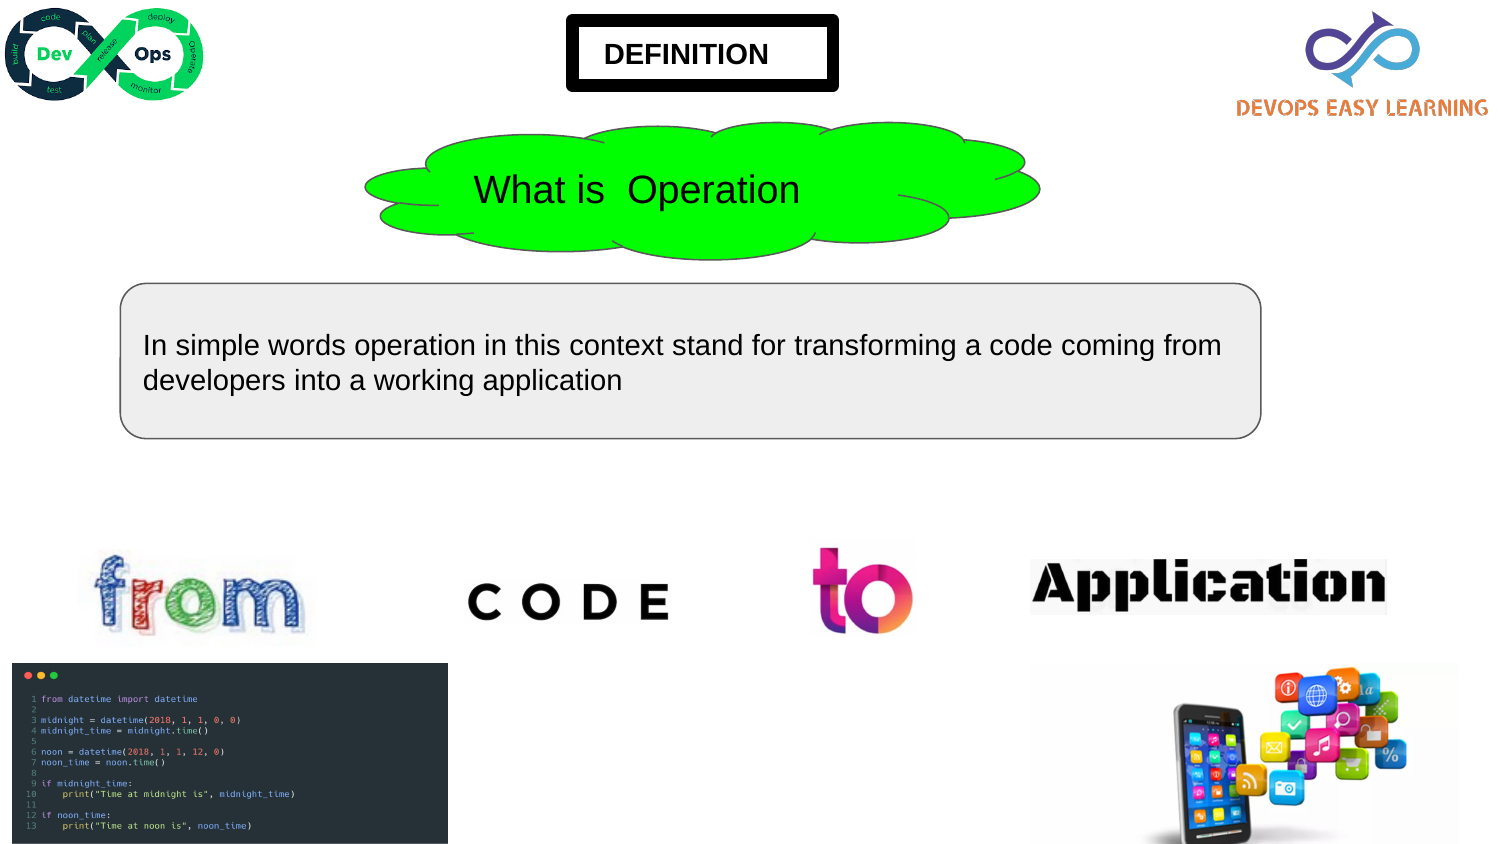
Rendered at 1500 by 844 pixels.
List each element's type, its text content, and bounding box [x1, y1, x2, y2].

picture [1030, 559, 1387, 615]
text_box In simple words operation in this context stand for transforming a code coming from developers into a working application [120, 283, 1261, 439]
picture [76, 548, 325, 647]
text_box [52, 283, 140, 350]
picture [462, 580, 672, 626]
text_box DEFINITION [572, 20, 833, 86]
picture [11, 662, 448, 844]
picture [1030, 662, 1459, 844]
text_box [1240, 283, 1445, 350]
text_box What is Operation [365, 122, 1040, 260]
picture [809, 538, 916, 636]
picture [0, 0, 209, 108]
picture [1224, 0, 1500, 138]
